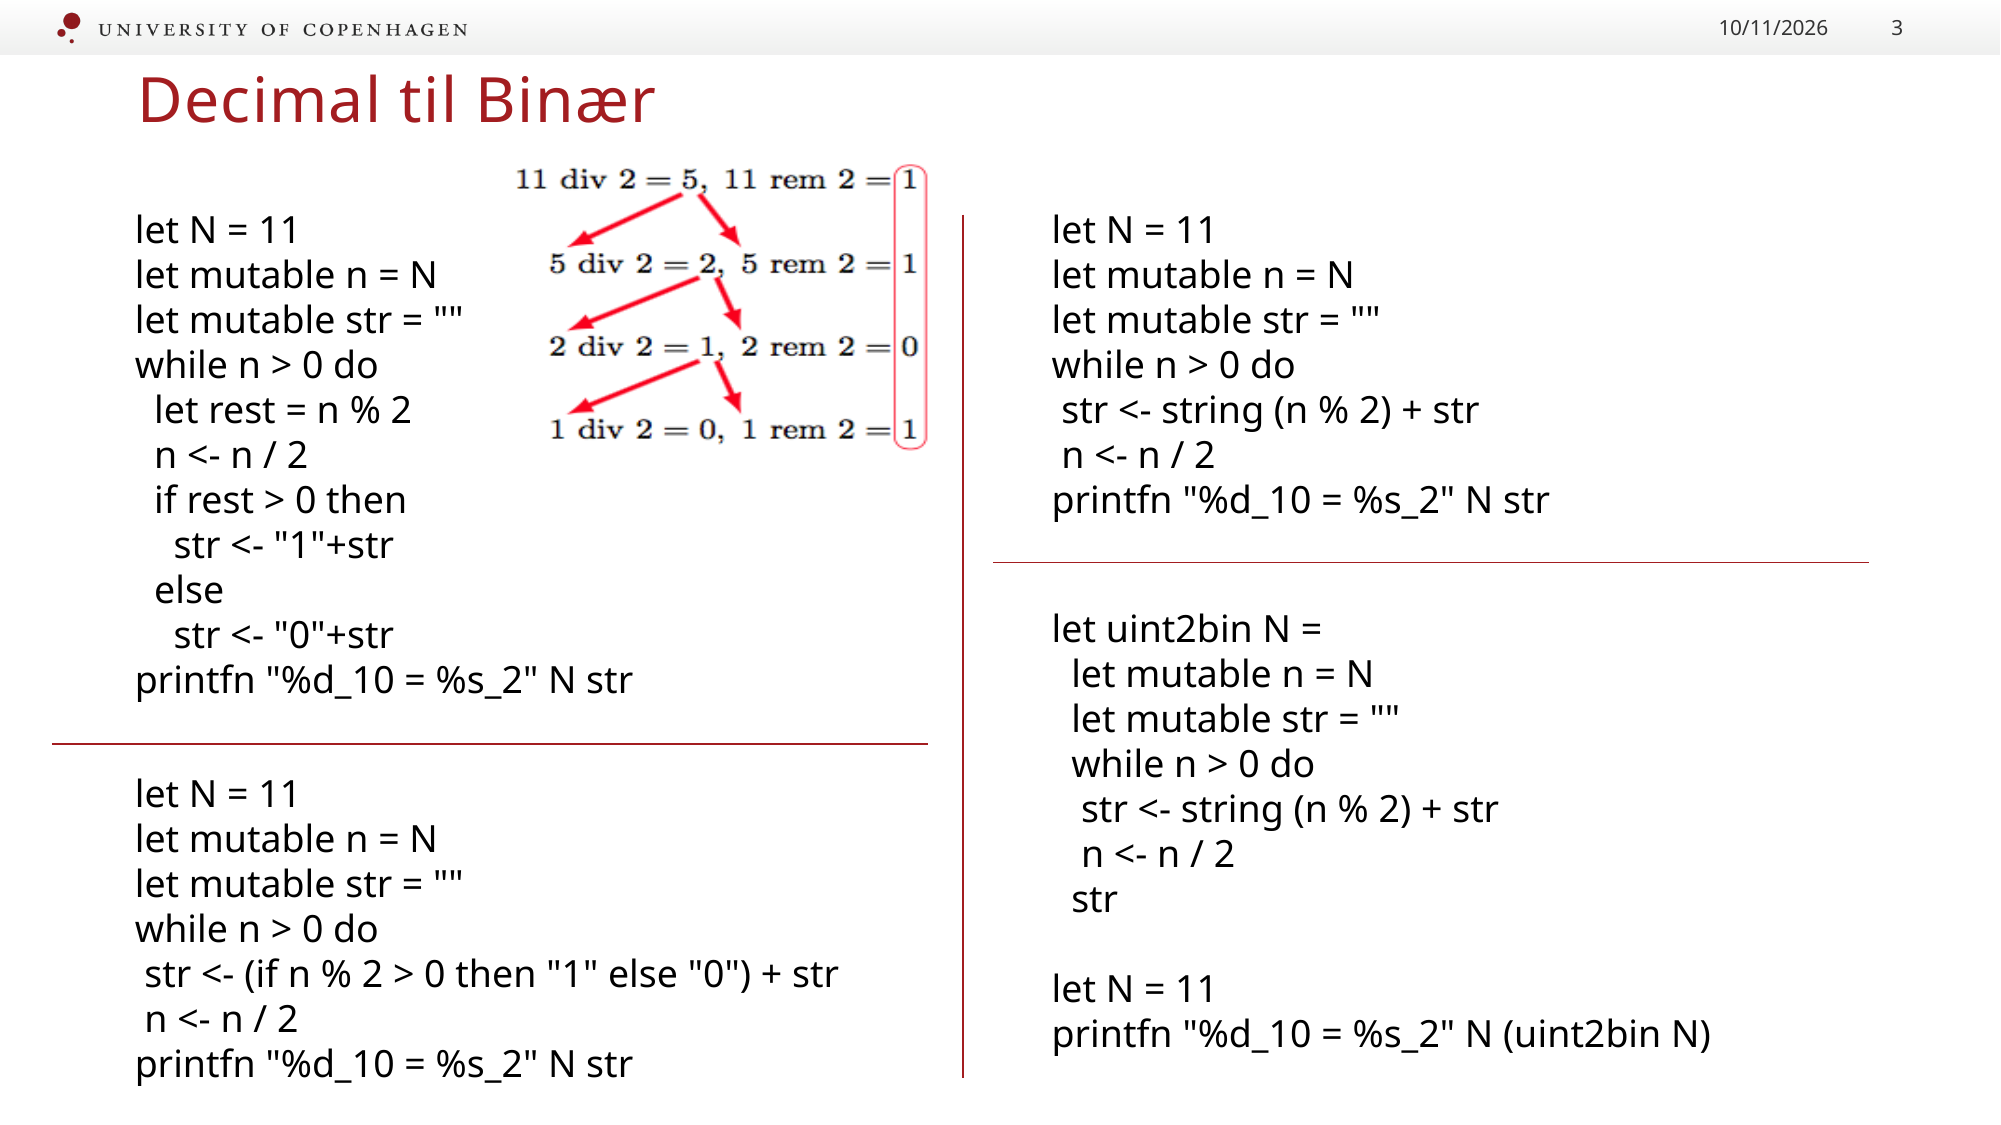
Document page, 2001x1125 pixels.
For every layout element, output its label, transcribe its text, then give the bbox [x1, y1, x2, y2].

slide_number 3 [1840, 14, 1904, 43]
picture [488, 136, 993, 469]
text_box let N = 11 let mutable n = N let mutable str = "" while n > 0 do str <- string (n % 2) + str n <- n / 2 printfn "%d_10 = %s_2" N str [1036, 198, 1846, 529]
text_box let uint2bin N = let mutable n = N let mutable str = "" while n > 0 do str <- string (n % 2) + str n <- n / 2 str let N = 11 printfn "%d_10 = %s_2" N (uint2bin N) [1036, 597, 1846, 1063]
text_box let N = 11 let mutable n = N let mutable str = "" while n > 0 do let rest = n % 2 n <- n / 2 if rest > 0 then str <- "1"+str else str <- "0"+str printfn "%d_10 = %s_2" N str [119, 198, 763, 709]
picture [92, 15, 475, 42]
text_box let N = 11 let mutable n = N let mutable str = "" while n > 0 do str <- (if n % 2 > 0 then "1" else "0") + str n <- n / 2 printfn "%d_10 = %s_2" N str [119, 762, 928, 1093]
text_box Decimal til Binær [137, 59, 1863, 278]
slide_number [1694, 14, 1829, 43]
